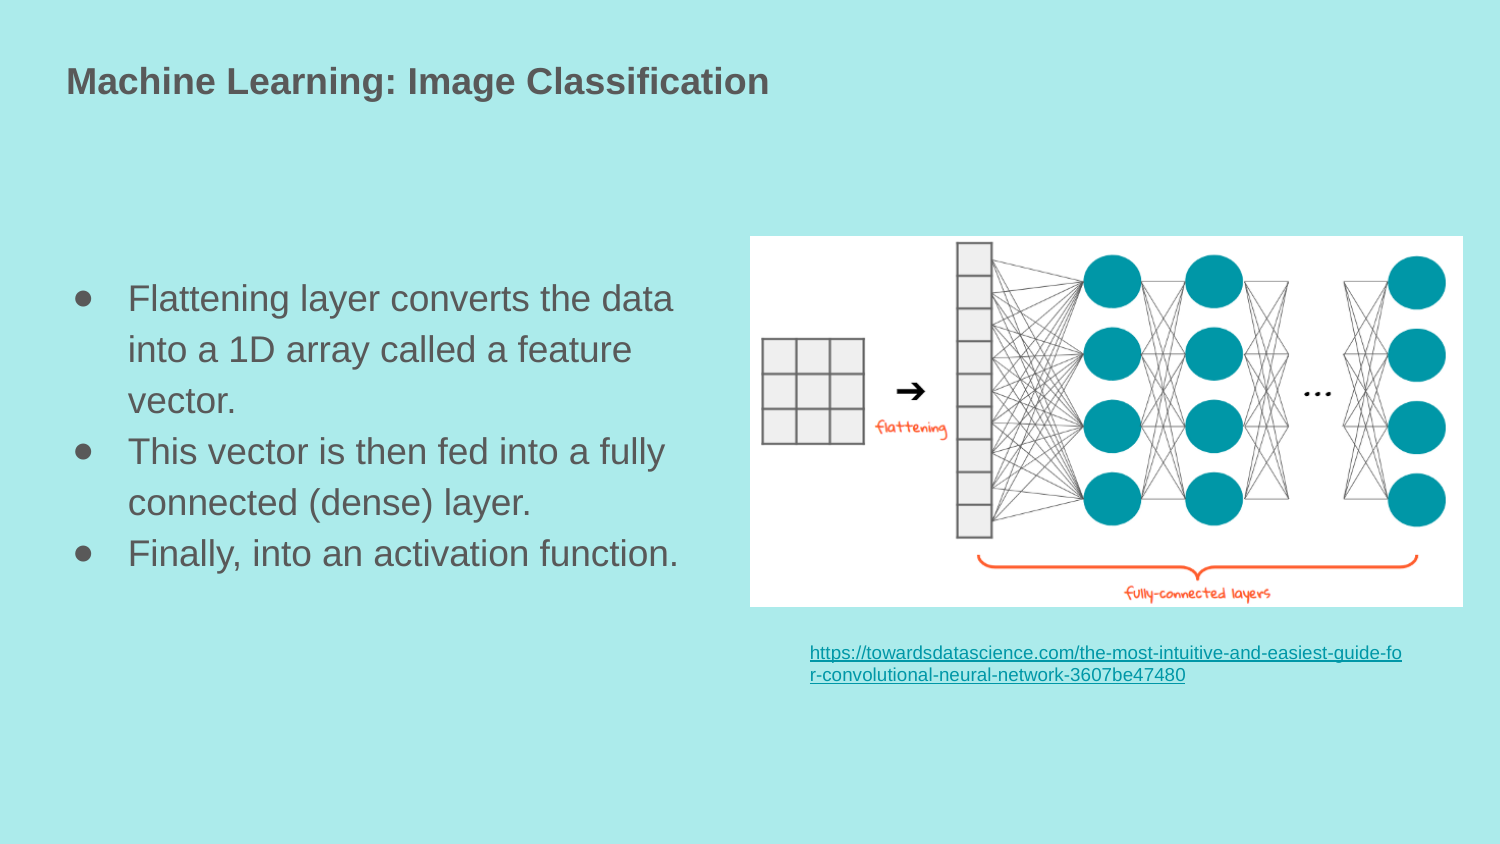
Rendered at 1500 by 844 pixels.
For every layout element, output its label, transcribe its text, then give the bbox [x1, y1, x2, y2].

title Machine Learning: Image Classification [51, 35, 830, 130]
picture [749, 236, 1463, 608]
text_box https://towardsdatascience.com/the-most-intuitive-and-easiest-guide-for-convolutional-neural-network-3607be47480 [794, 624, 1418, 677]
list Flattening layer converts the data into a 1D array called a feature vector. This vector is then fed into a fully connected (dense) layer. Finally, into an activation function. [38, 252, 738, 592]
